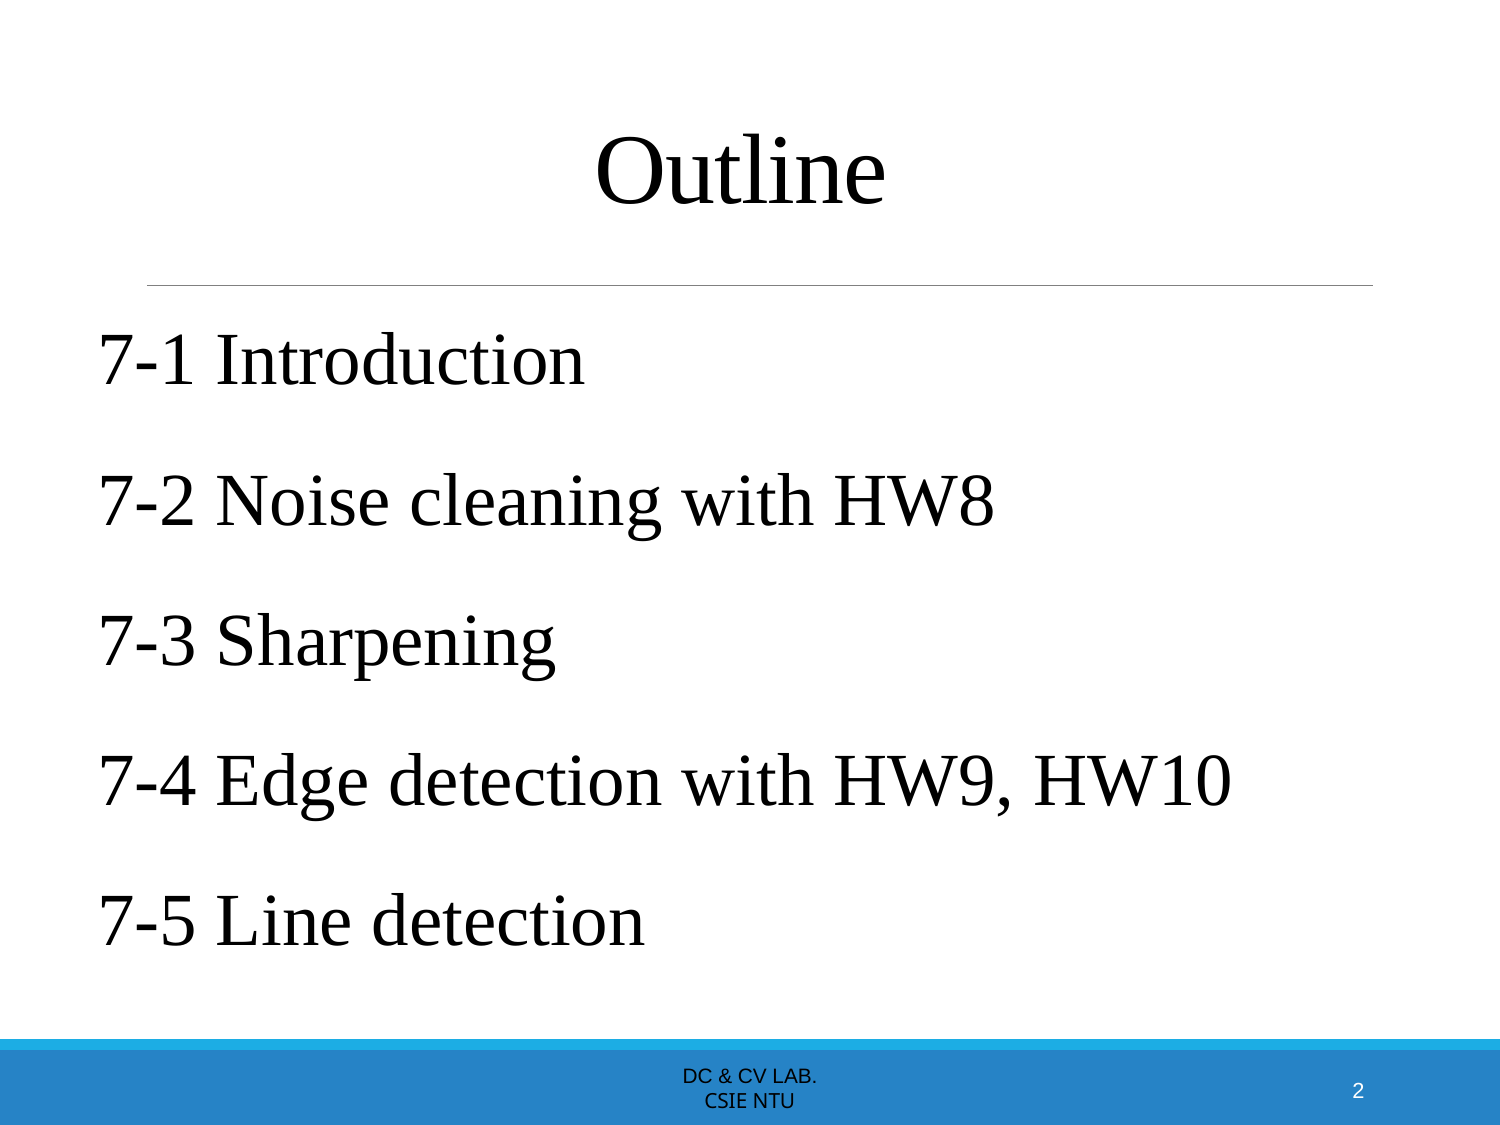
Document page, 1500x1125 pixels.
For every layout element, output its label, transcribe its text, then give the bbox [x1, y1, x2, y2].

slide_number 2 [1218, 1059, 1380, 1120]
footer DC & CV Lab. CSIE NTU [512, 1050, 988, 1125]
title Outline [76, 137, 1406, 232]
list 7-1 Introduction 7-2 Noise cleaning with HW8 7-3 Sharpening 7-4 Edge detection with HW9, HW10 7-5 Line detection [80, 302, 1498, 1071]
